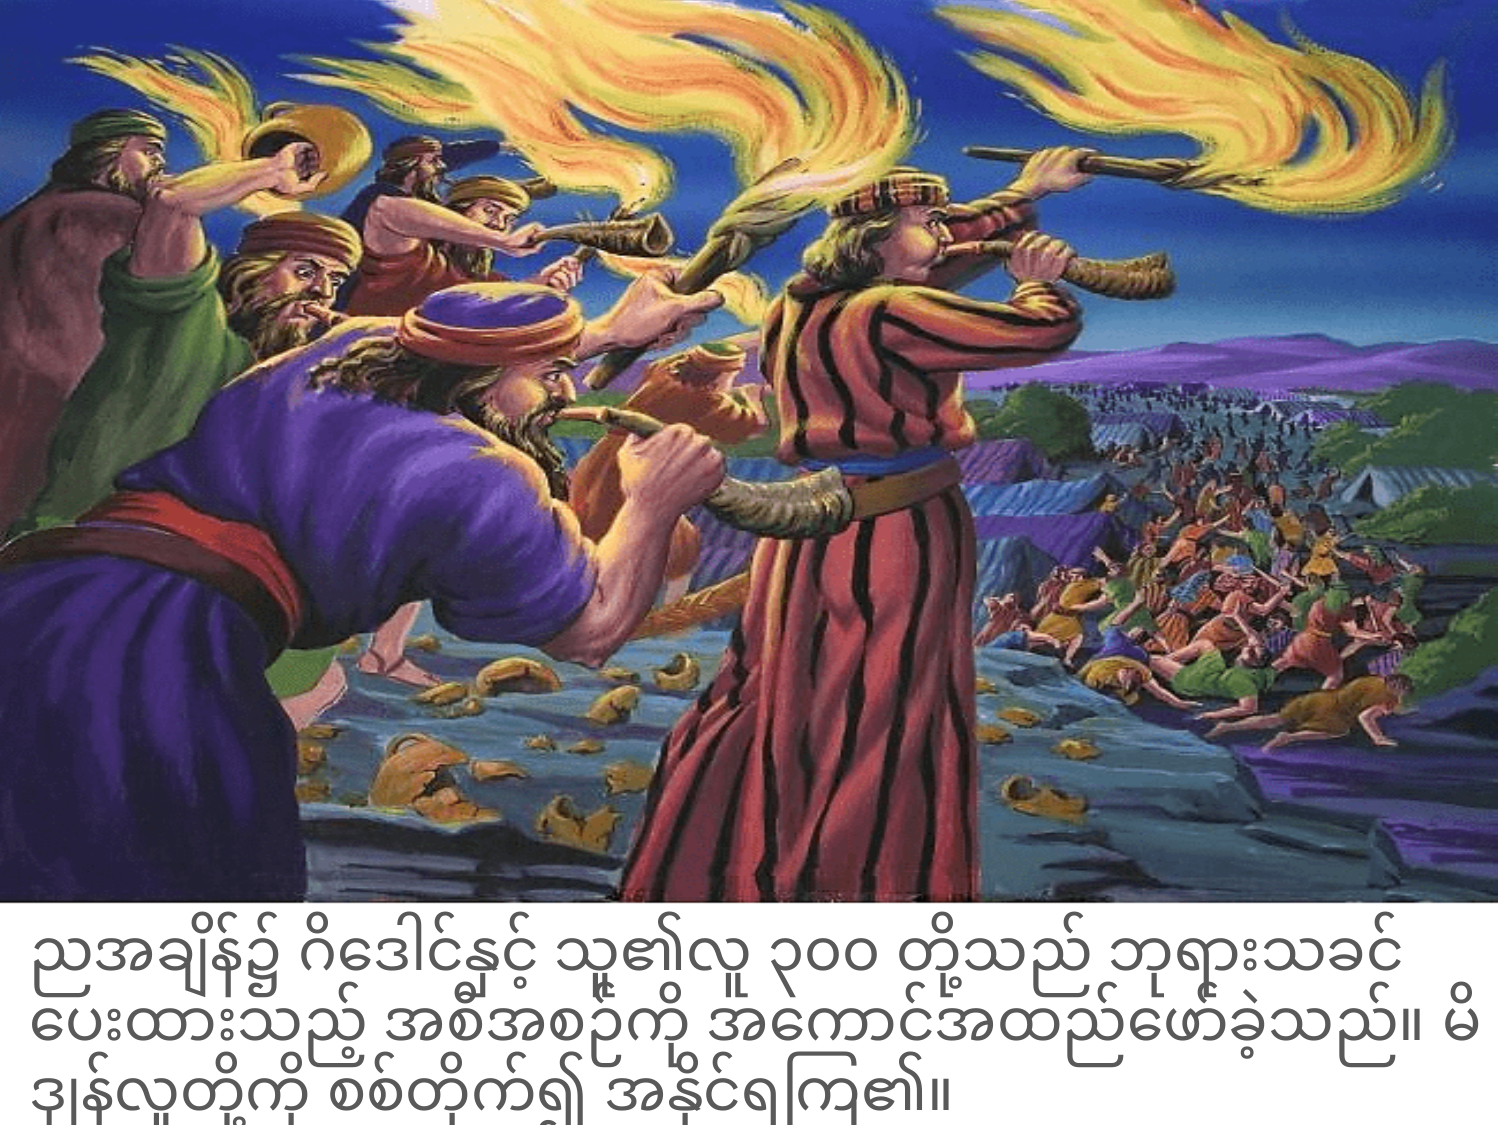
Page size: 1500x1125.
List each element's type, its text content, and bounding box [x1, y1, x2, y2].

picture [0, 0, 1498, 906]
text_box ညအချိန်၌ ဂိဒေါင်နှင့် သူ၏လူ ၃၀၀ တို့သည် ဘုရားသခင်ပေးထားသည့် အစီအစဉ်ကို အကောင်အထည်ဖော်ခဲ့သည်။ မိဒျန်လူတို့ကို စစ်တိုက်၍ အနိုင်ရကြ၏။ [14, 911, 1500, 1125]
